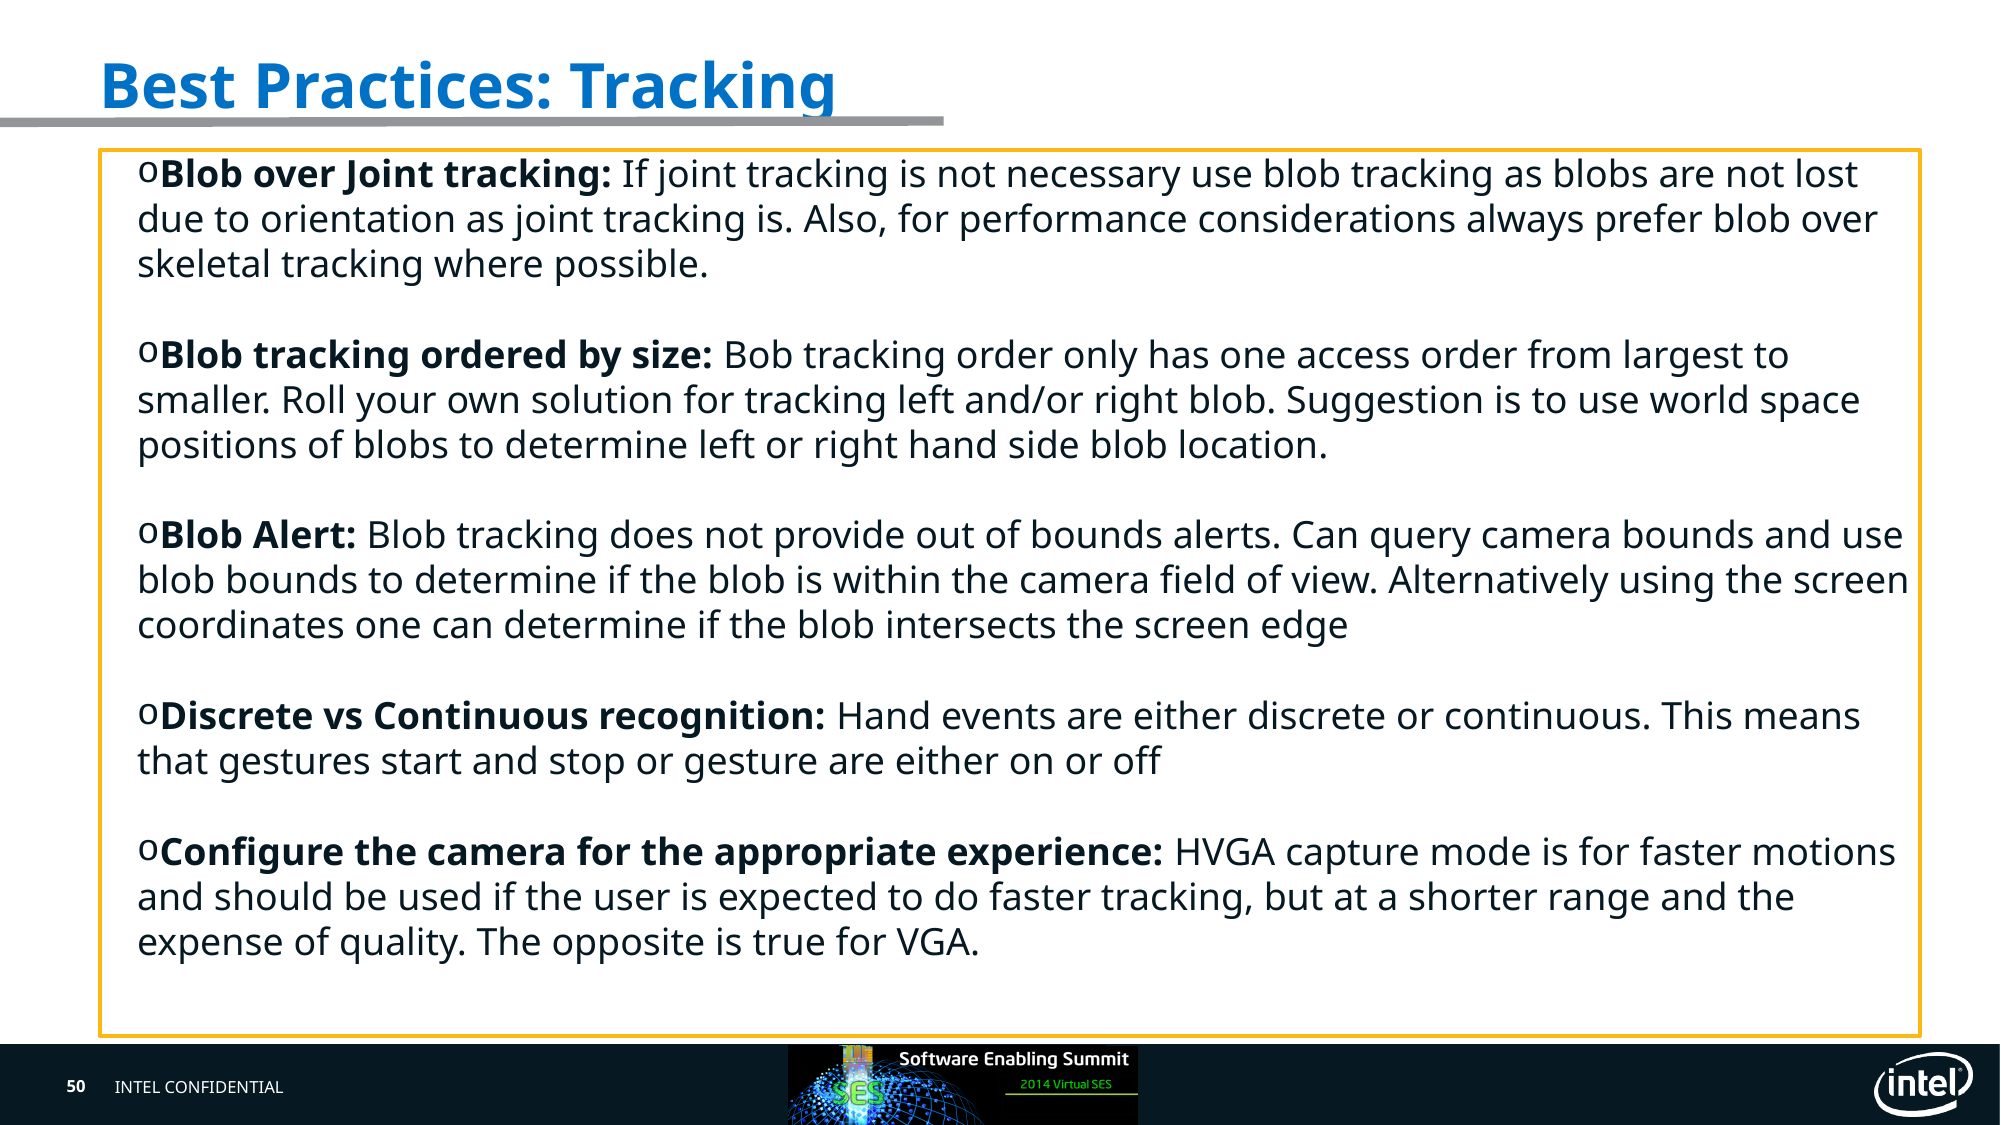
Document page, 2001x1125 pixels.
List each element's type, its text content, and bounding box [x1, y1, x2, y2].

slide_number 50 [0, 1069, 101, 1106]
picture [788, 1045, 1138, 1125]
picture [1874, 1052, 1973, 1117]
title Best Practices: Tracking [99, 67, 1900, 148]
list Blob over Joint tracking: If joint tracking is not necessary use blob tracking as blobs are not lost due to orientation as joint tracking is. Also, for performance considerations always prefer blob over skeletal tracking where possible. Blob tracking ordered by size: Bob tracking order only has one access order from largest to smaller. Roll your own solution for tracking left and/or right blob. Suggestion is to use world space positions of blobs to determine left or right hand side blob location. Blob Alert: Blob tracking does not provide out of bounds alerts. Can query camera bounds and use blob bounds to determine if the blob is within the camera field of view. Alternatively using the screen coordinates one can determine if the blob intersects the screen edge Discrete vs Continuous recognition: Hand events are either discrete or continuous. This means that gestures start and stop or gesture are either on or off Configure the camera for the appropriate experience: HVGA capture mode is for faster motions and should be used if the user is expected to do faster tracking, but at a shorter range and the expense of quality. The opposite is true for VGA. [98, 148, 1922, 1038]
